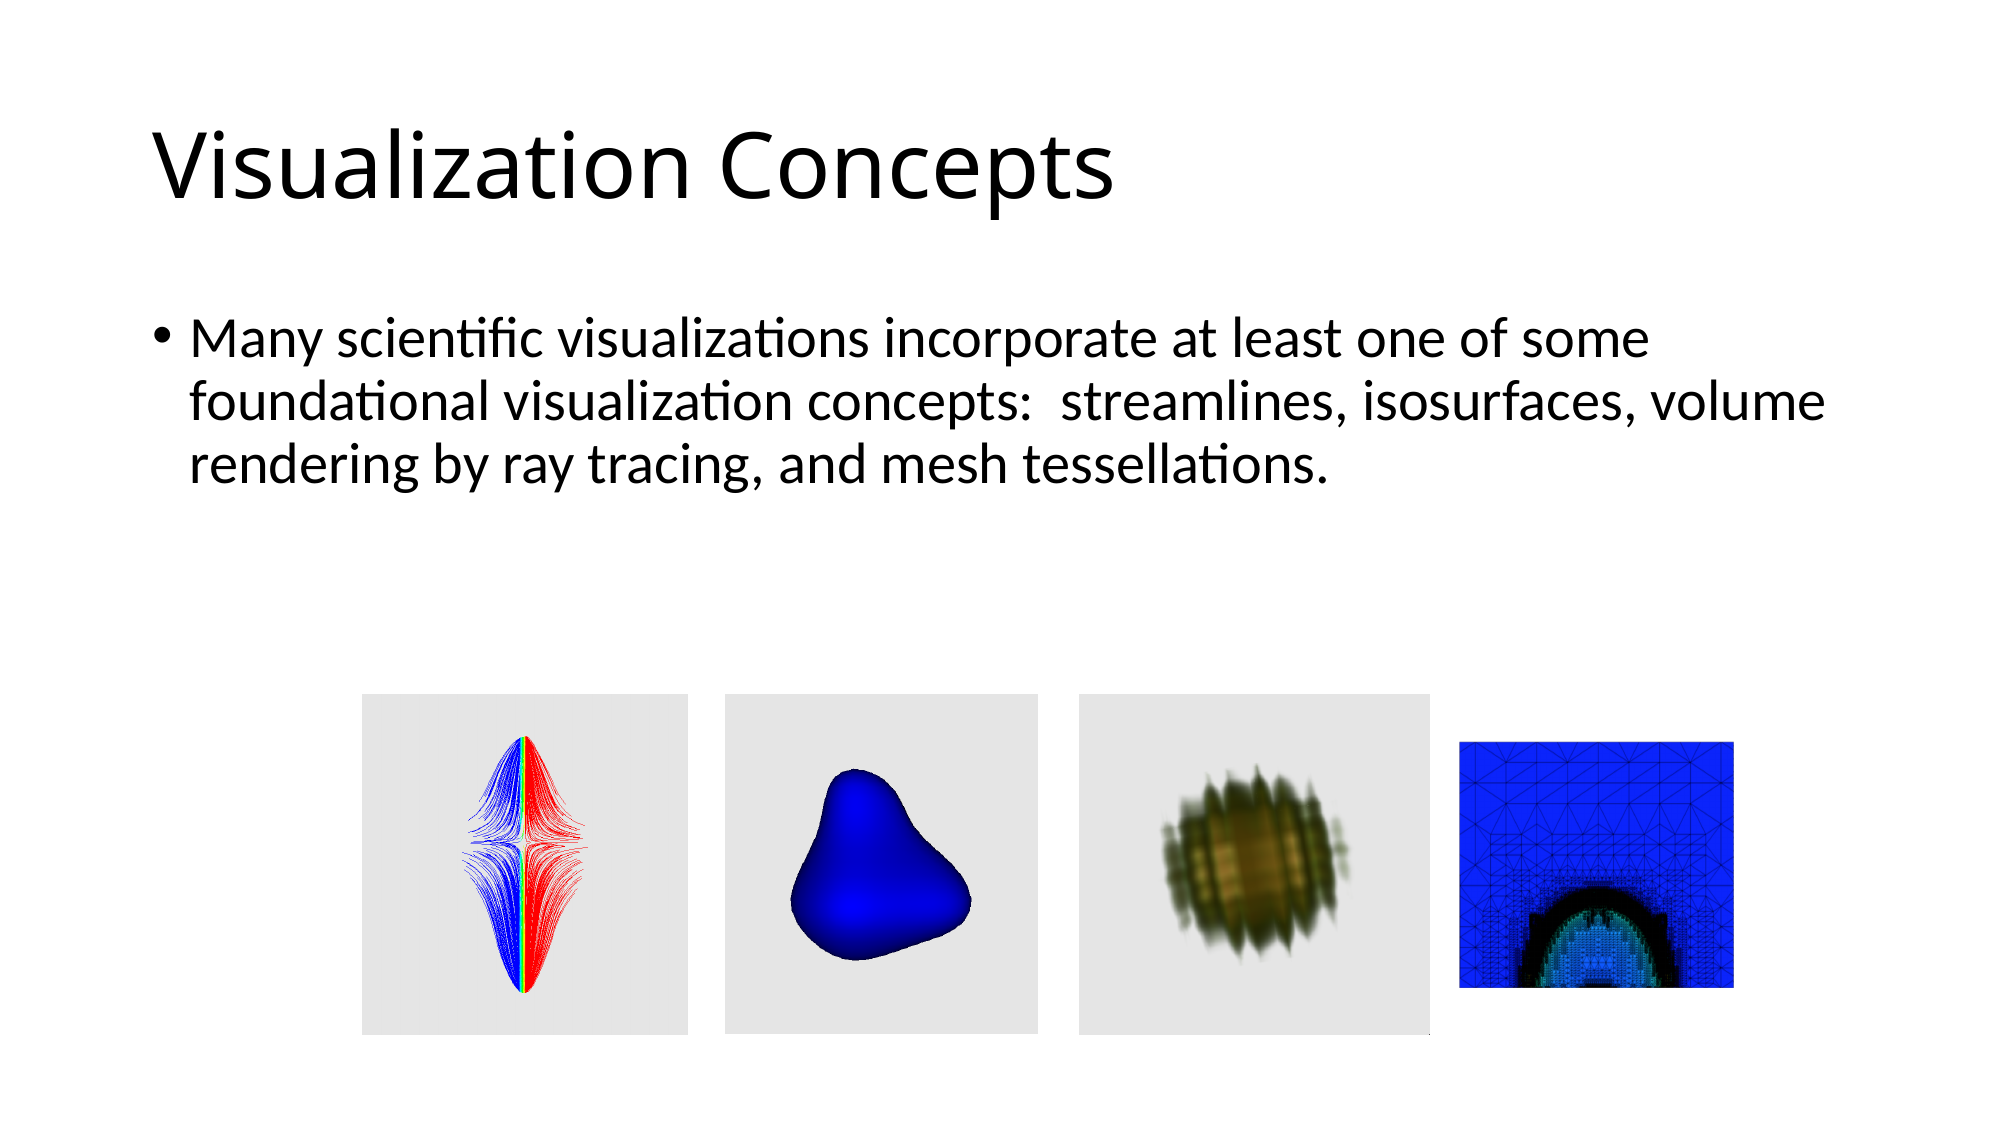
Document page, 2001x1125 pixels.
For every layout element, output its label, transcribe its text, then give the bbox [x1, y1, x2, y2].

picture [1079, 694, 1430, 1035]
title Visualization Concepts [137, 59, 1863, 278]
picture [724, 694, 1038, 1034]
list Many scientific visualizations incorporate at least one of some foundational visualization concepts: streamlines, isosurfaces, volume rendering by ray tracing, and mesh tessellations. [137, 299, 1863, 1014]
picture [362, 694, 688, 1035]
picture [1460, 726, 1734, 1002]
